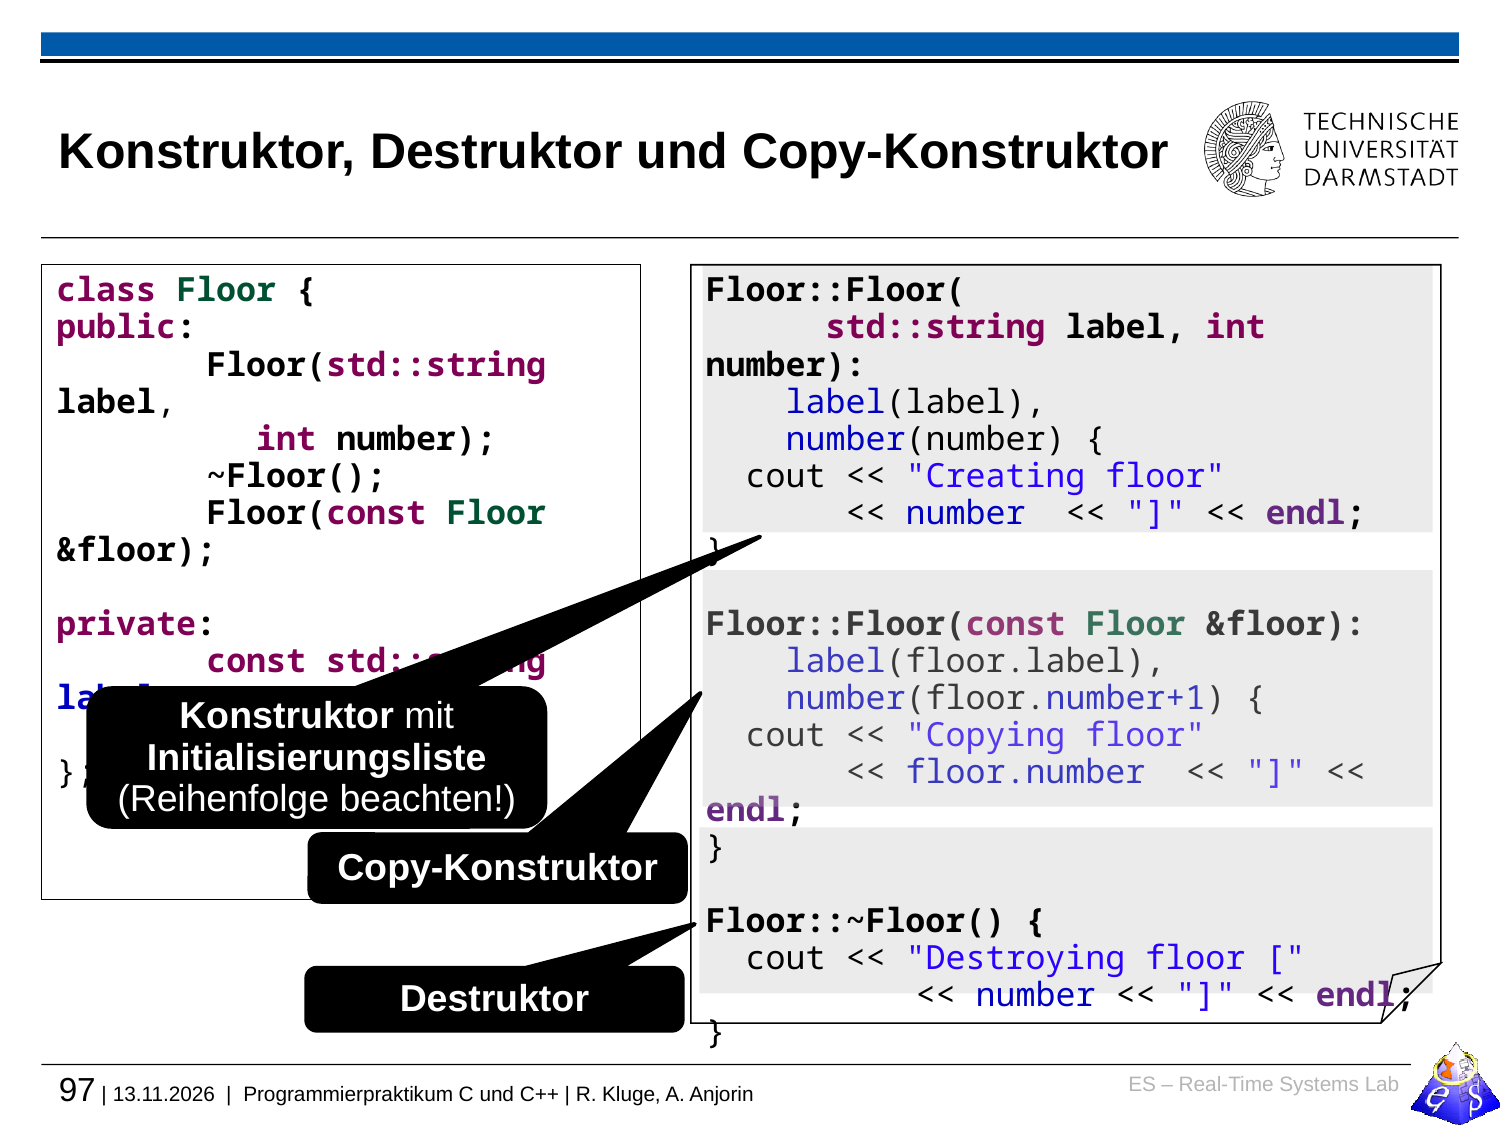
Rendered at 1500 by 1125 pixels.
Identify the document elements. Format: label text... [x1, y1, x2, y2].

text_box Destruktor [304, 922, 697, 1033]
text_box Copy-Konstruktor [307, 691, 702, 904]
picture [1187, 84, 1483, 214]
text_box [702, 570, 1433, 807]
text_box [1412, 973, 1433, 994]
title Konstruktor, Destruktor und Copy-Konstruktor [58, 80, 1187, 218]
text_box Floor::Floor( std::string label, int number): label(label), number(number) { cout << "Creating floor" << number << "]" << endl; } Floor::Floor(const Floor &floor): label(floor.label), number(floor.number+1) { cout << "Copying floor" << floor.number << "]" << endl; } Floor::~Floor() { cout << "Destroying floor [" << number << "]" << endl; } [690, 264, 1441, 1024]
text_box class Floor { public: Floor(std::string label, int number); ~Floor(); Floor(const Floor &floor); private: const std::string label; const int number; }; [41, 264, 641, 900]
text_box Konstruktor mit Initialisierungsliste (Reihenfolge beachten!) [86, 534, 762, 829]
picture [1411, 1041, 1500, 1125]
